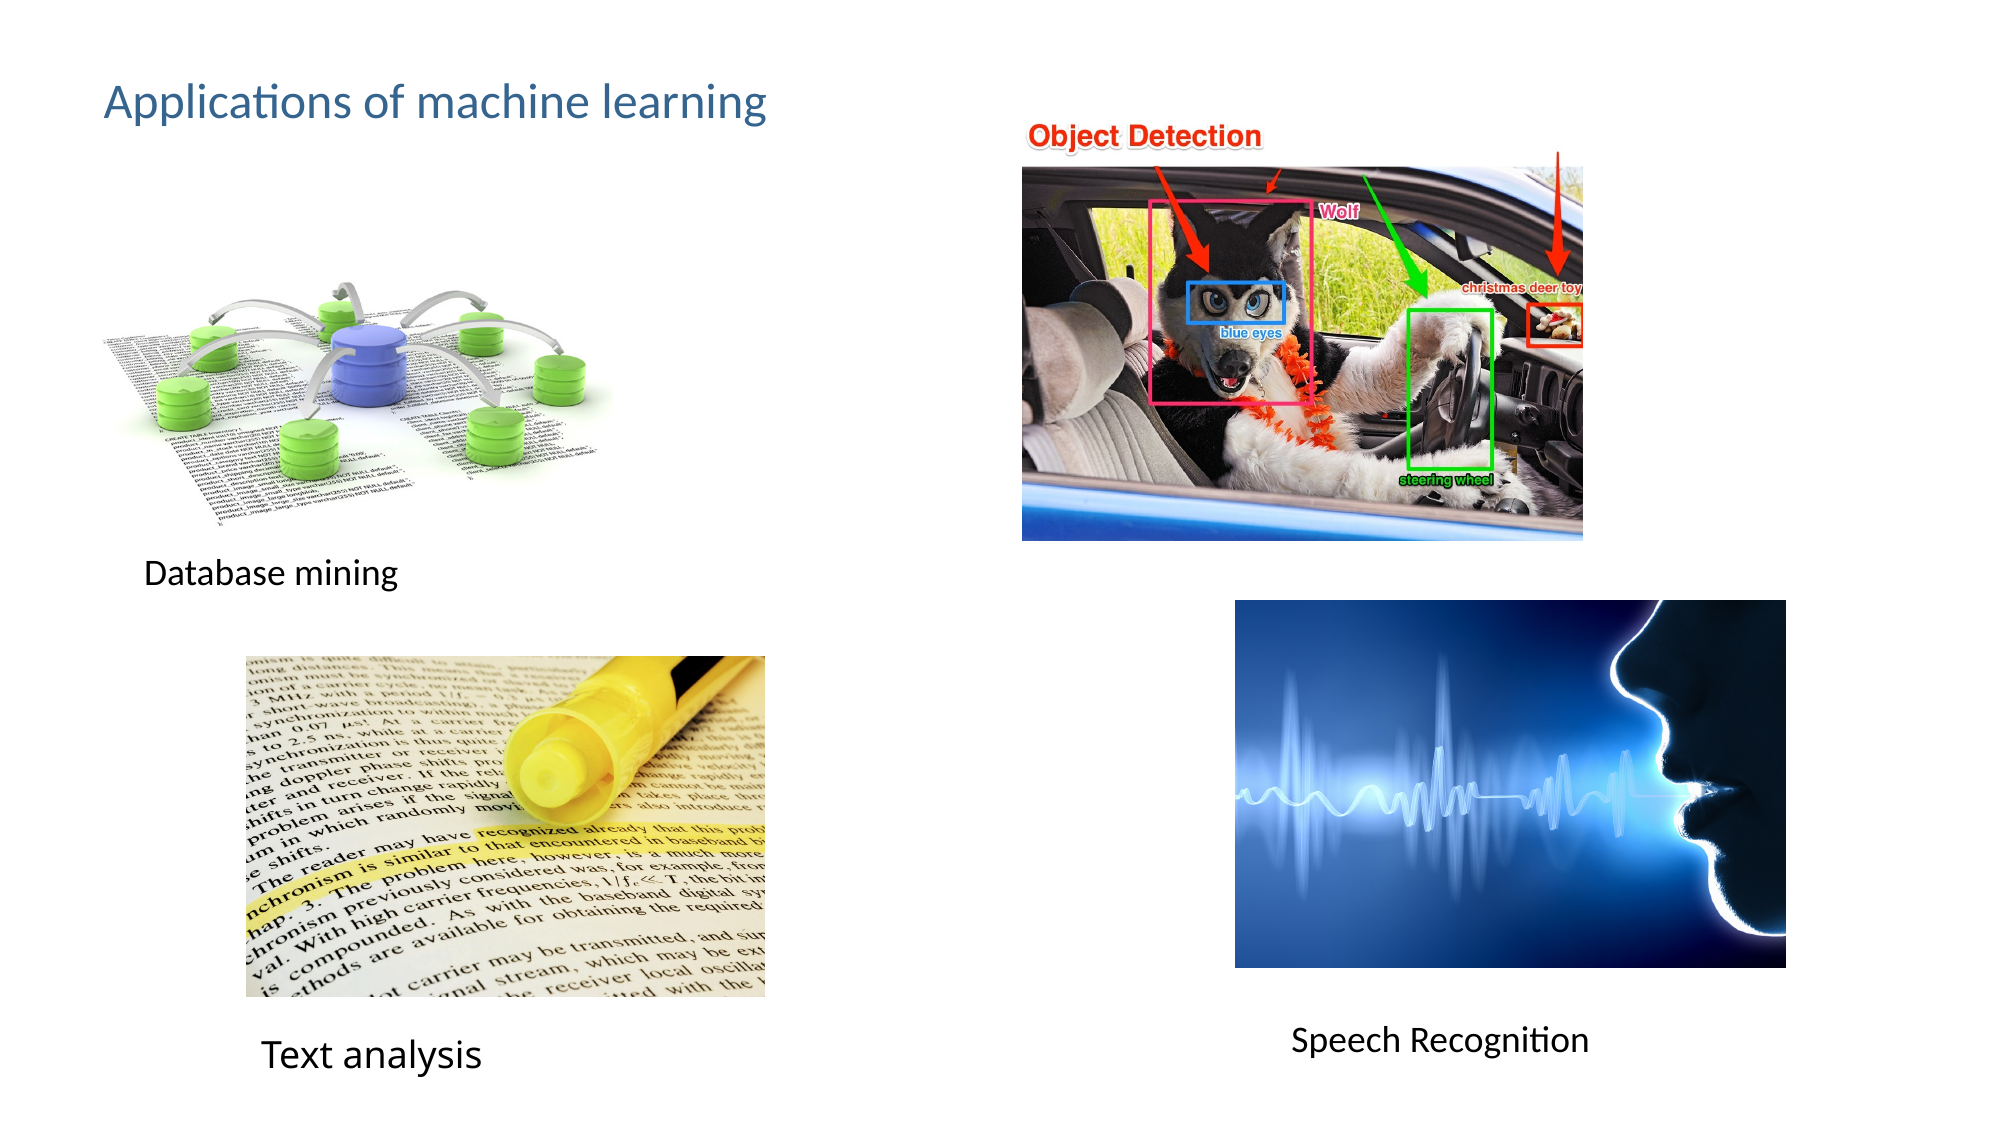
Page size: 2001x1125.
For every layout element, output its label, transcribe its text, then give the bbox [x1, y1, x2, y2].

text_box Database mining [129, 585, 538, 600]
picture [1235, 600, 1786, 969]
text_box Applications of machine learning [88, 61, 818, 136]
picture [246, 656, 765, 998]
text_box Text analysis [246, 1023, 546, 1084]
picture [97, 258, 613, 585]
picture [1022, 119, 1583, 541]
text_box Speech Recognition [1276, 1007, 1686, 1068]
